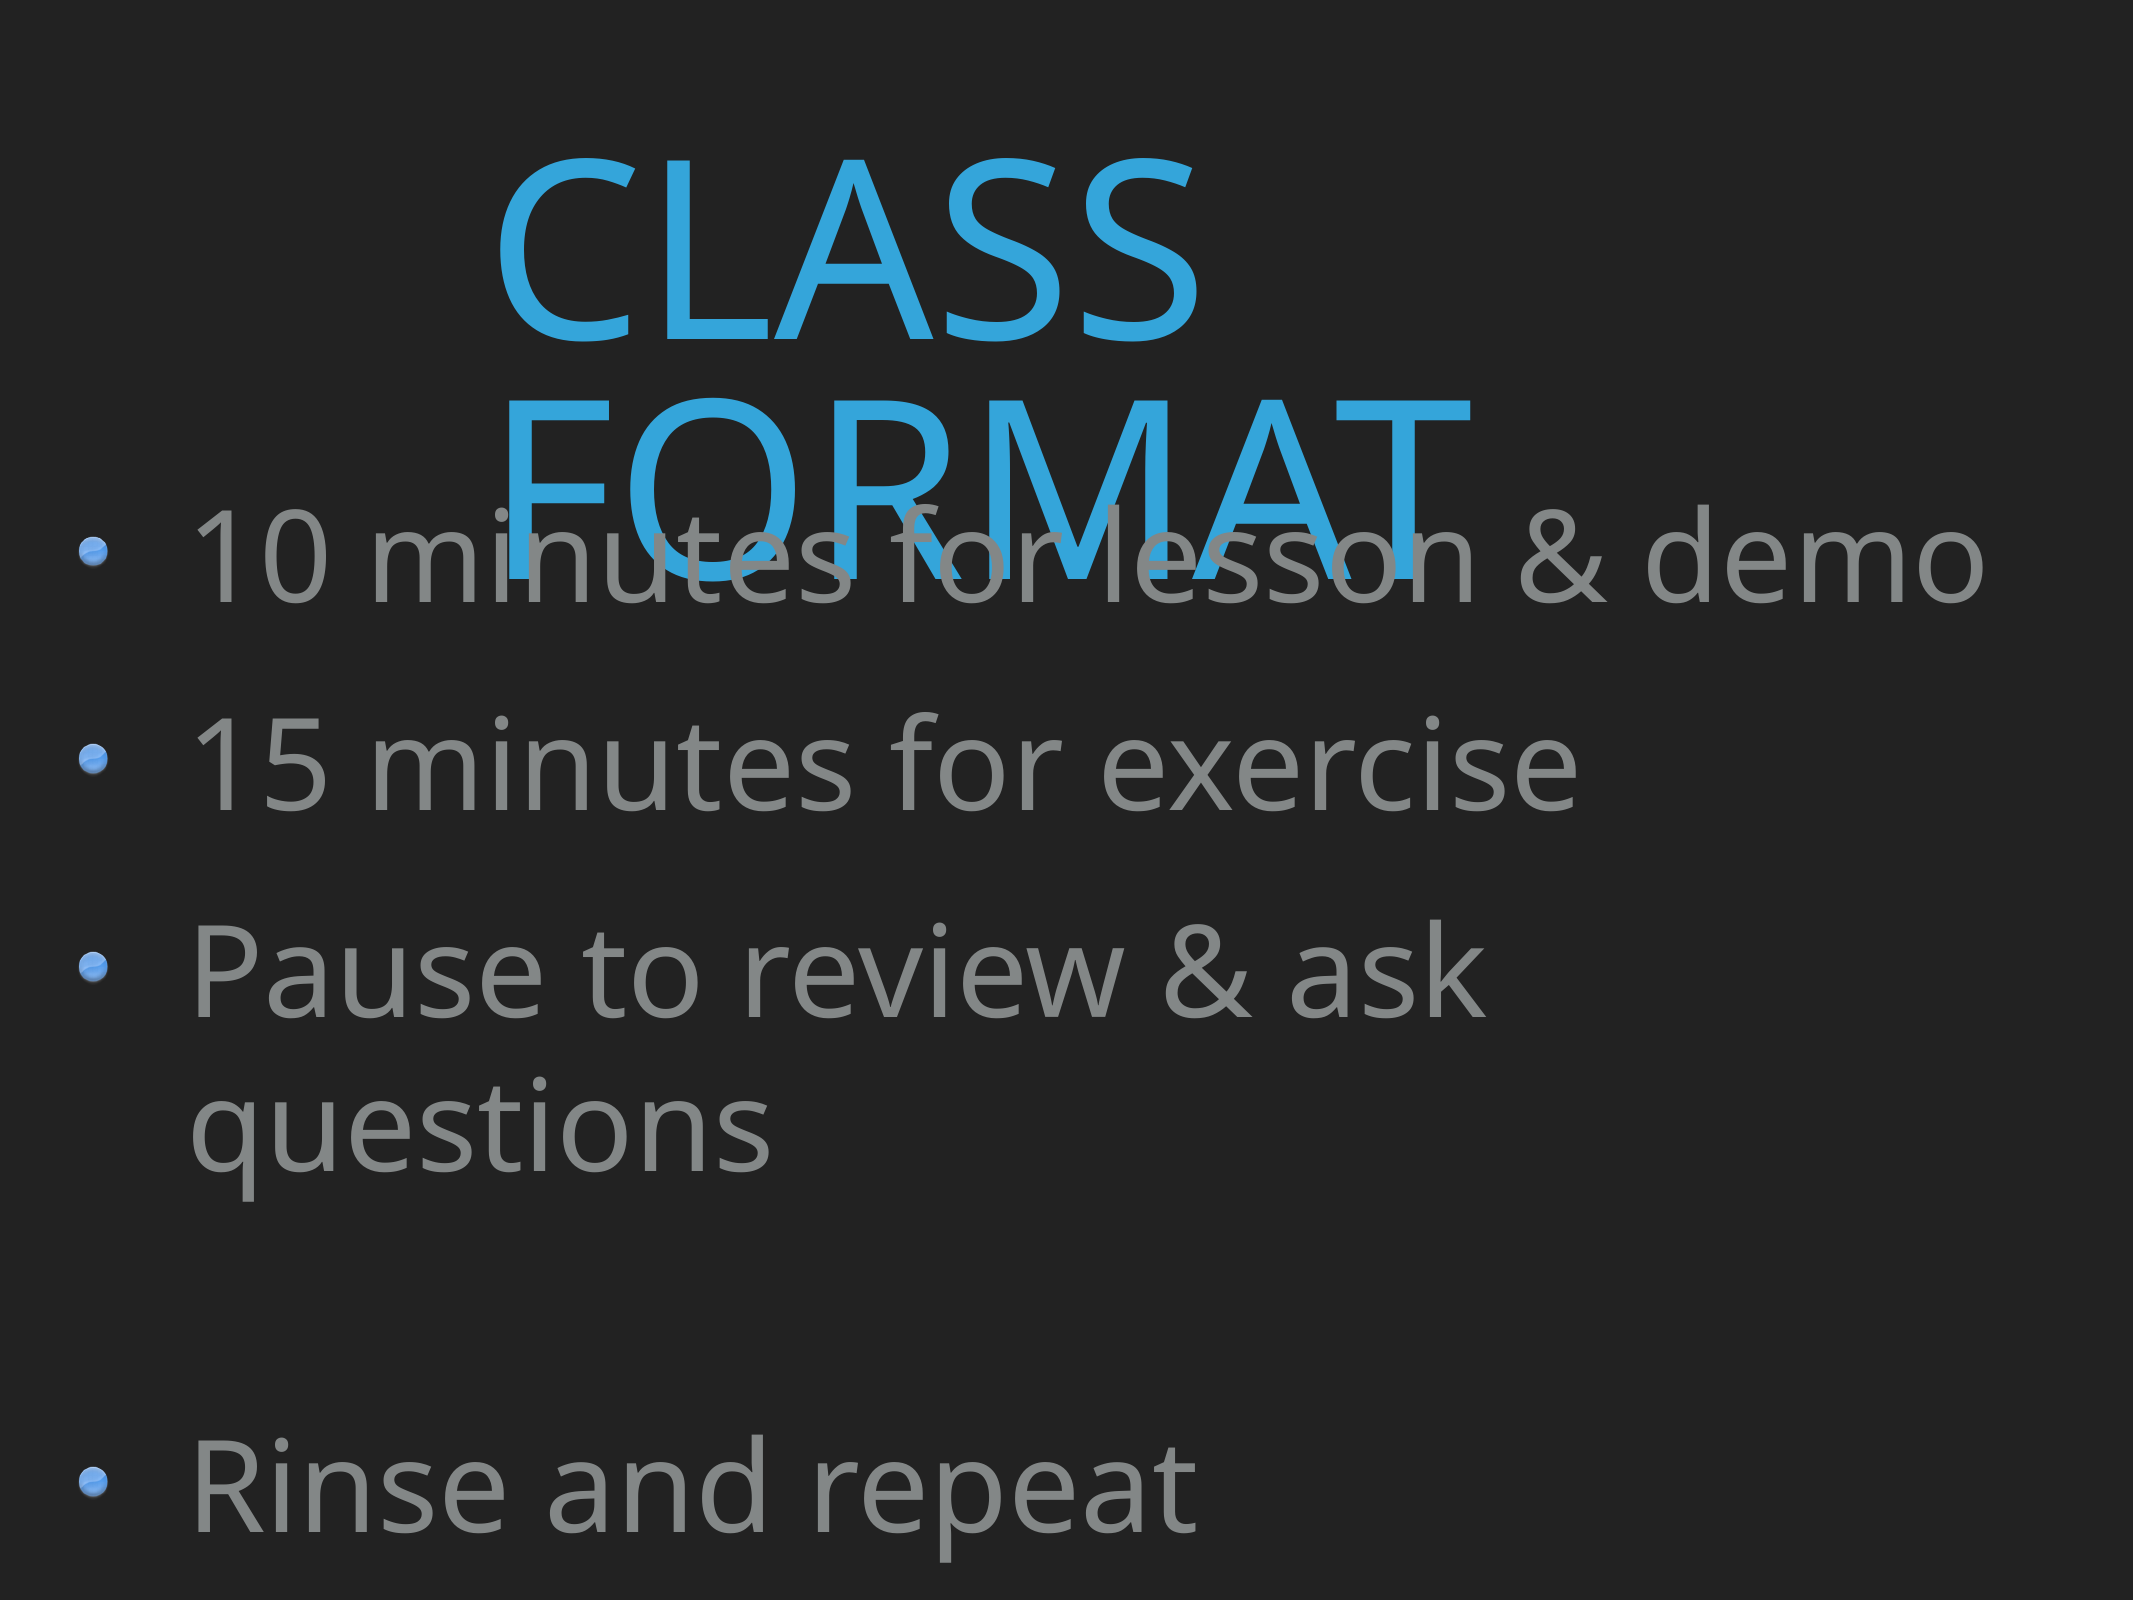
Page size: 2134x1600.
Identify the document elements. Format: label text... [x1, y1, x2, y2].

picture [75, 533, 111, 569]
title Class format [476, 138, 1657, 461]
picture [75, 948, 111, 985]
picture [75, 740, 111, 777]
picture [75, 1463, 111, 1500]
list 10 minutes for lesson & demo 15 minutes for exercise Pause to review & ask questions Rinse and repeat [66, 465, 2068, 1502]
